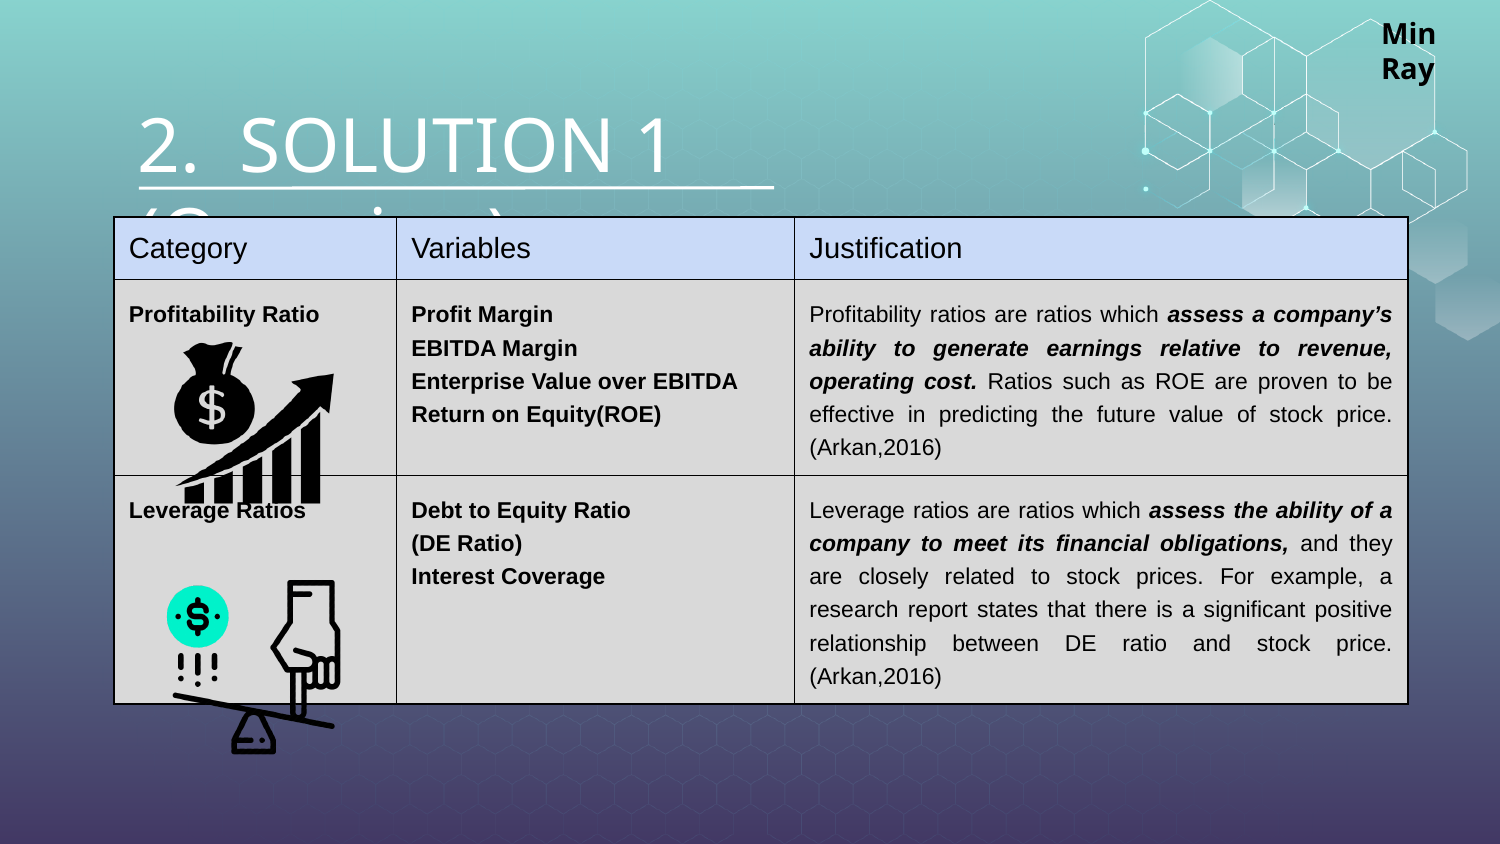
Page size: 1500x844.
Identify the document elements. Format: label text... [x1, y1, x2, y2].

table_cell Debt to Equity Ratio (DE Ratio) Interest Coverage [397, 476, 794, 703]
table_cell Profit Margin EBITDA Margin Enterprise Value over EBITDA Return on Equity(ROE) [397, 280, 794, 475]
table_cell Leverage Ratios [115, 476, 396, 703]
picture [102, 0, 1500, 844]
text_box Min Ray [1365, 0, 1500, 68]
table_header Category [115, 218, 396, 279]
table_cell Profitability ratios are ratios which assess a company’s ability to generate earnings relative to revenue, operating cost. Ratios such as ROE are proven to be effective in predicting the future value of stock price.(Arkan,2016) [795, 280, 1407, 475]
title 2. SOLUTION 1 (Overview) [122, 82, 936, 193]
table_header Variables [397, 218, 794, 279]
table_cell Leverage ratios are ratios which assess the ability of a company to meet its financial obligations, and they are closely related to stock prices. For example, a research report states that there is a significant positive relationship between DE ratio and stock price. (Arkan,2016) [795, 476, 1407, 703]
table_header Justification [795, 218, 1407, 279]
picture [164, 333, 343, 513]
table_cell Profitability Ratio [115, 280, 396, 475]
